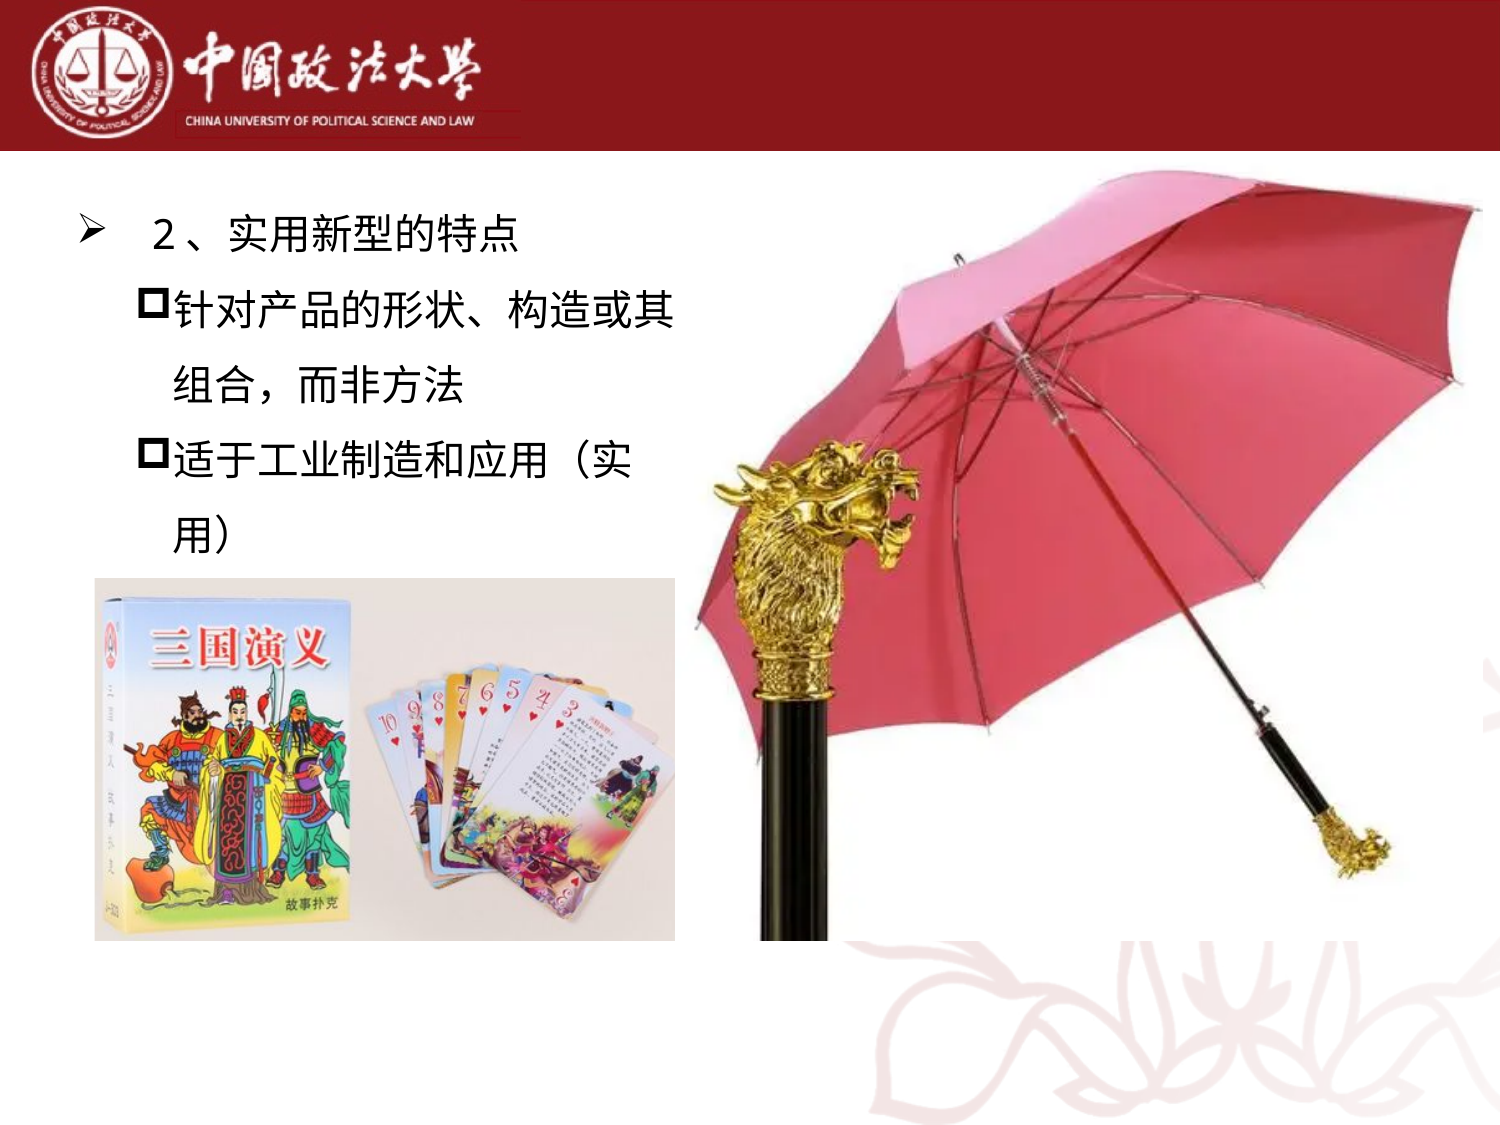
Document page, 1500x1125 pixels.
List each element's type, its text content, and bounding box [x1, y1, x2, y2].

picture [0, 0, 1500, 151]
picture [94, 162, 1500, 1125]
list 2、实用新型的特点 针对产品的形状、构造或其组合，而非方法 适于工业制造和应用（实用） 具体、能实现的新技术方案 [60, 175, 696, 1097]
